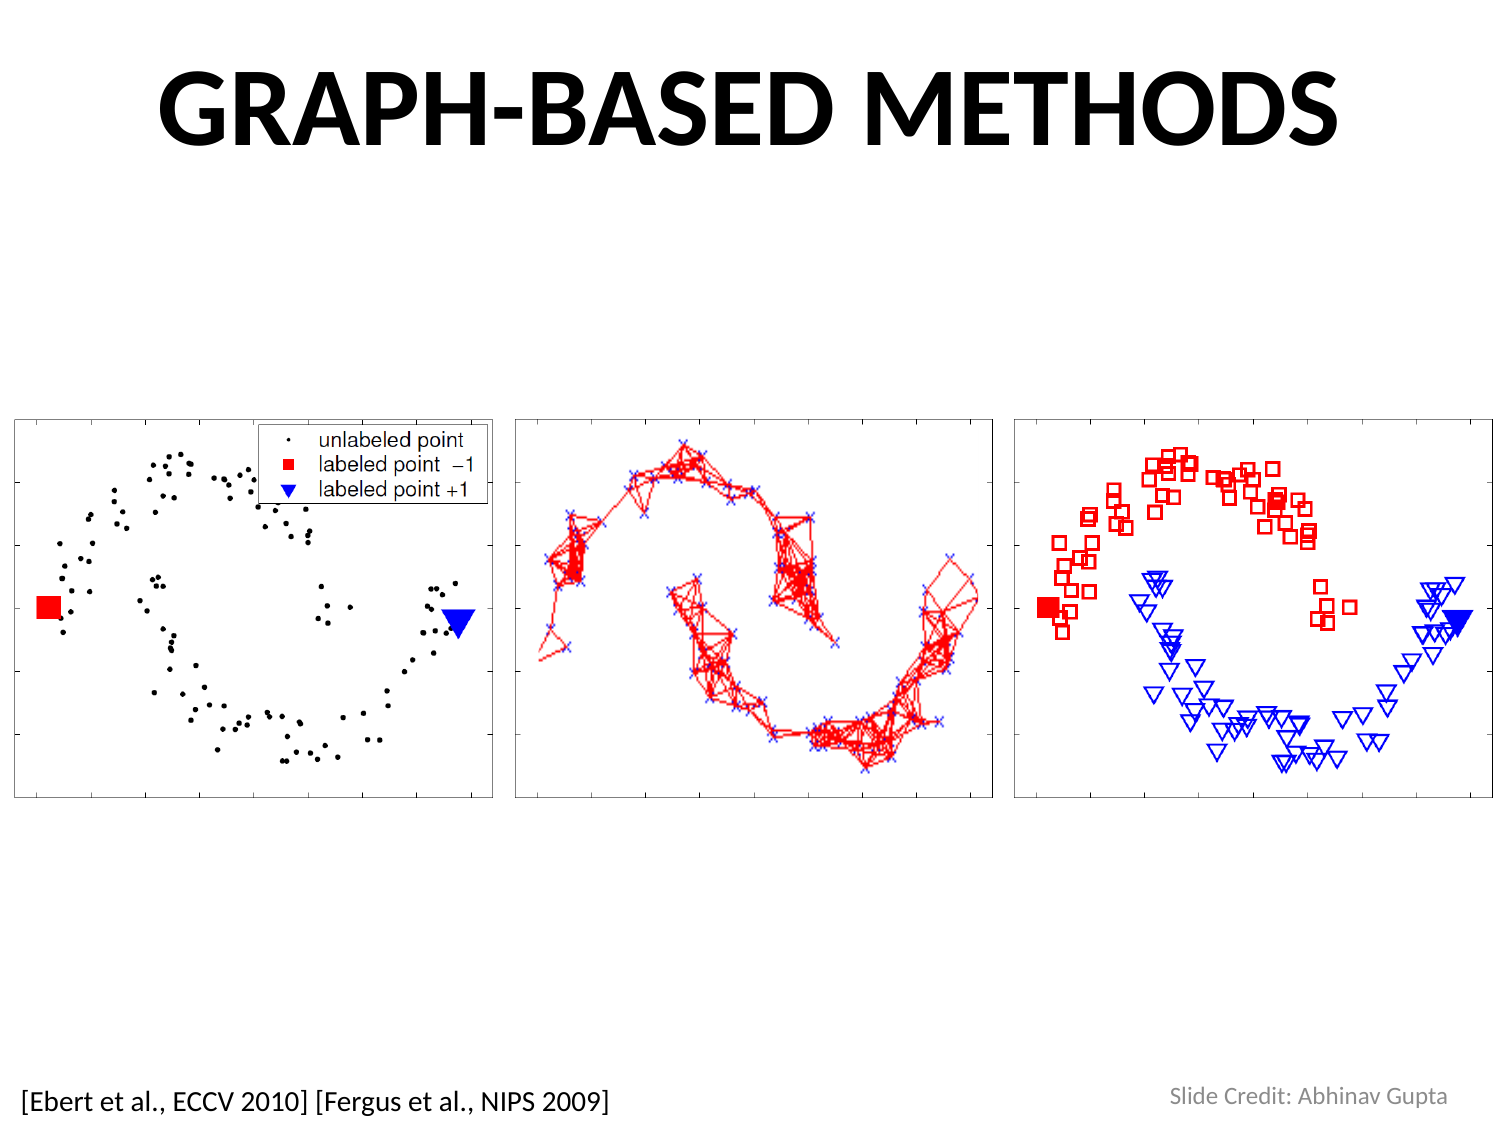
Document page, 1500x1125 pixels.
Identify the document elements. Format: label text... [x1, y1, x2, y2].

footer Slide Credit: Abhinav Gupta [1071, 1065, 1500, 1125]
picture [1012, 417, 1494, 800]
text_box Graph-based Methods [143, 25, 1357, 176]
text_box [513, 417, 994, 800]
text_box [Ebert et al., ECCV 2010] [Fergus et al., NIPS 2009] [5, 1074, 626, 1125]
picture [12, 417, 495, 801]
